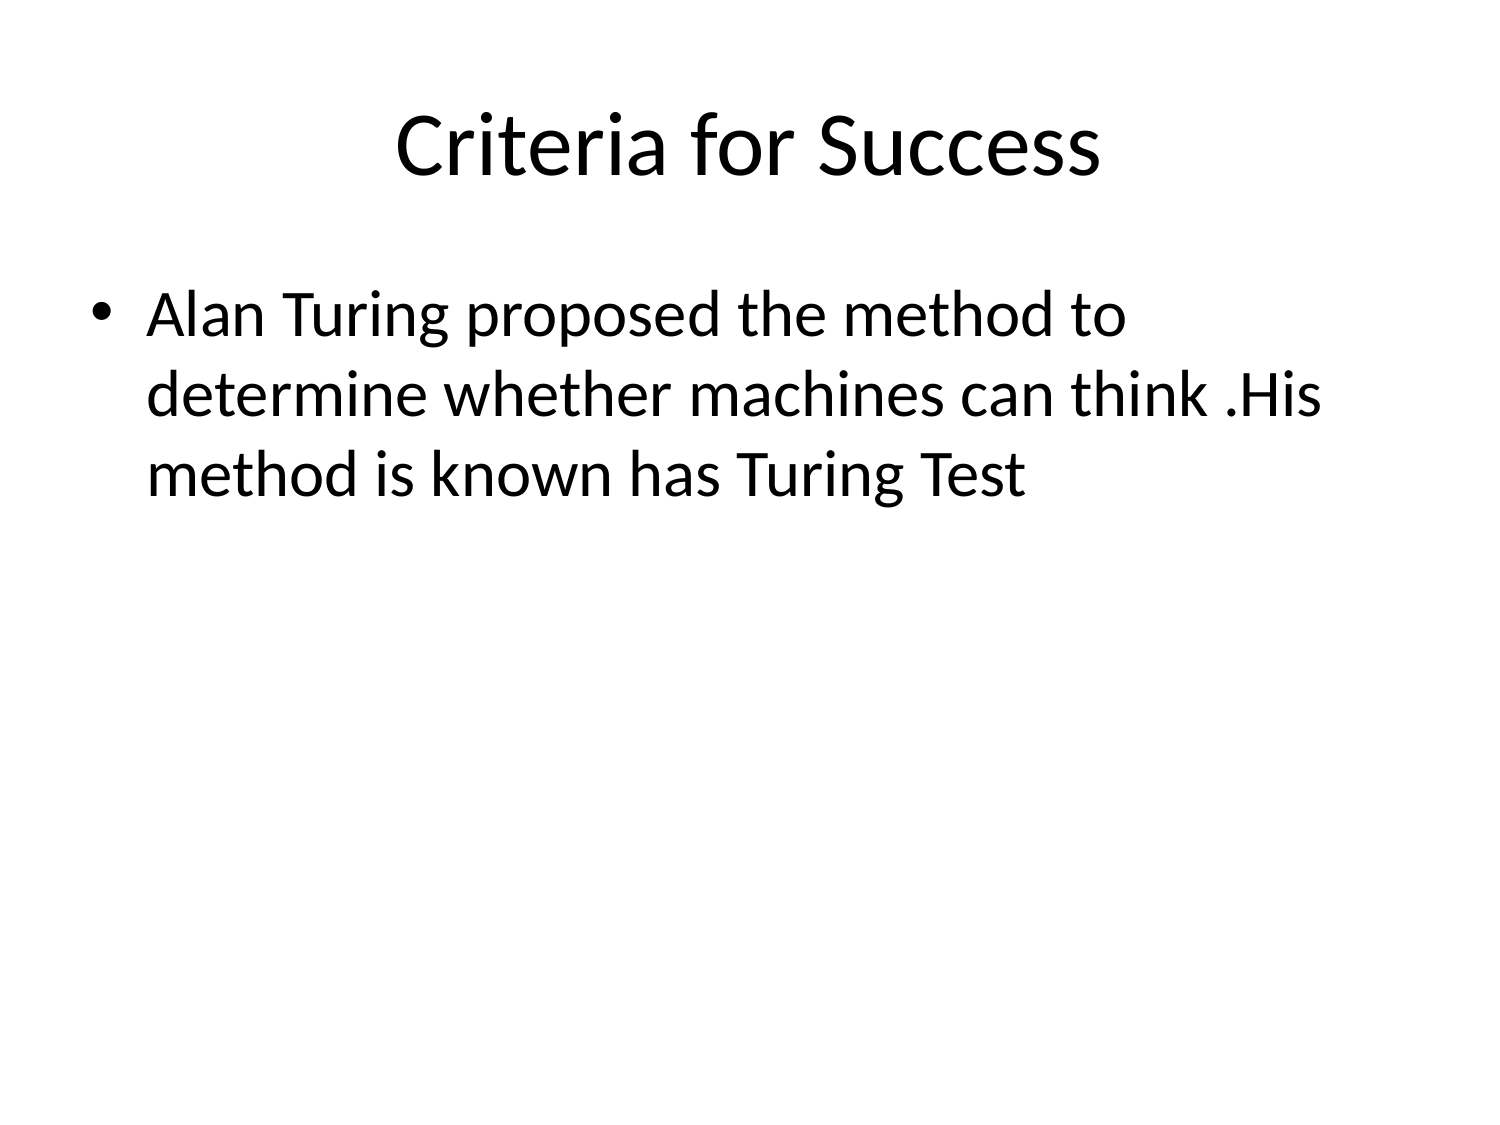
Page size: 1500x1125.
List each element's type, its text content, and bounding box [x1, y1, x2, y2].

list Alan Turing proposed the method to determine whether machines can think .His method is known has Turing Test [75, 262, 1425, 1005]
title Criteria for Success [75, 45, 1425, 233]
